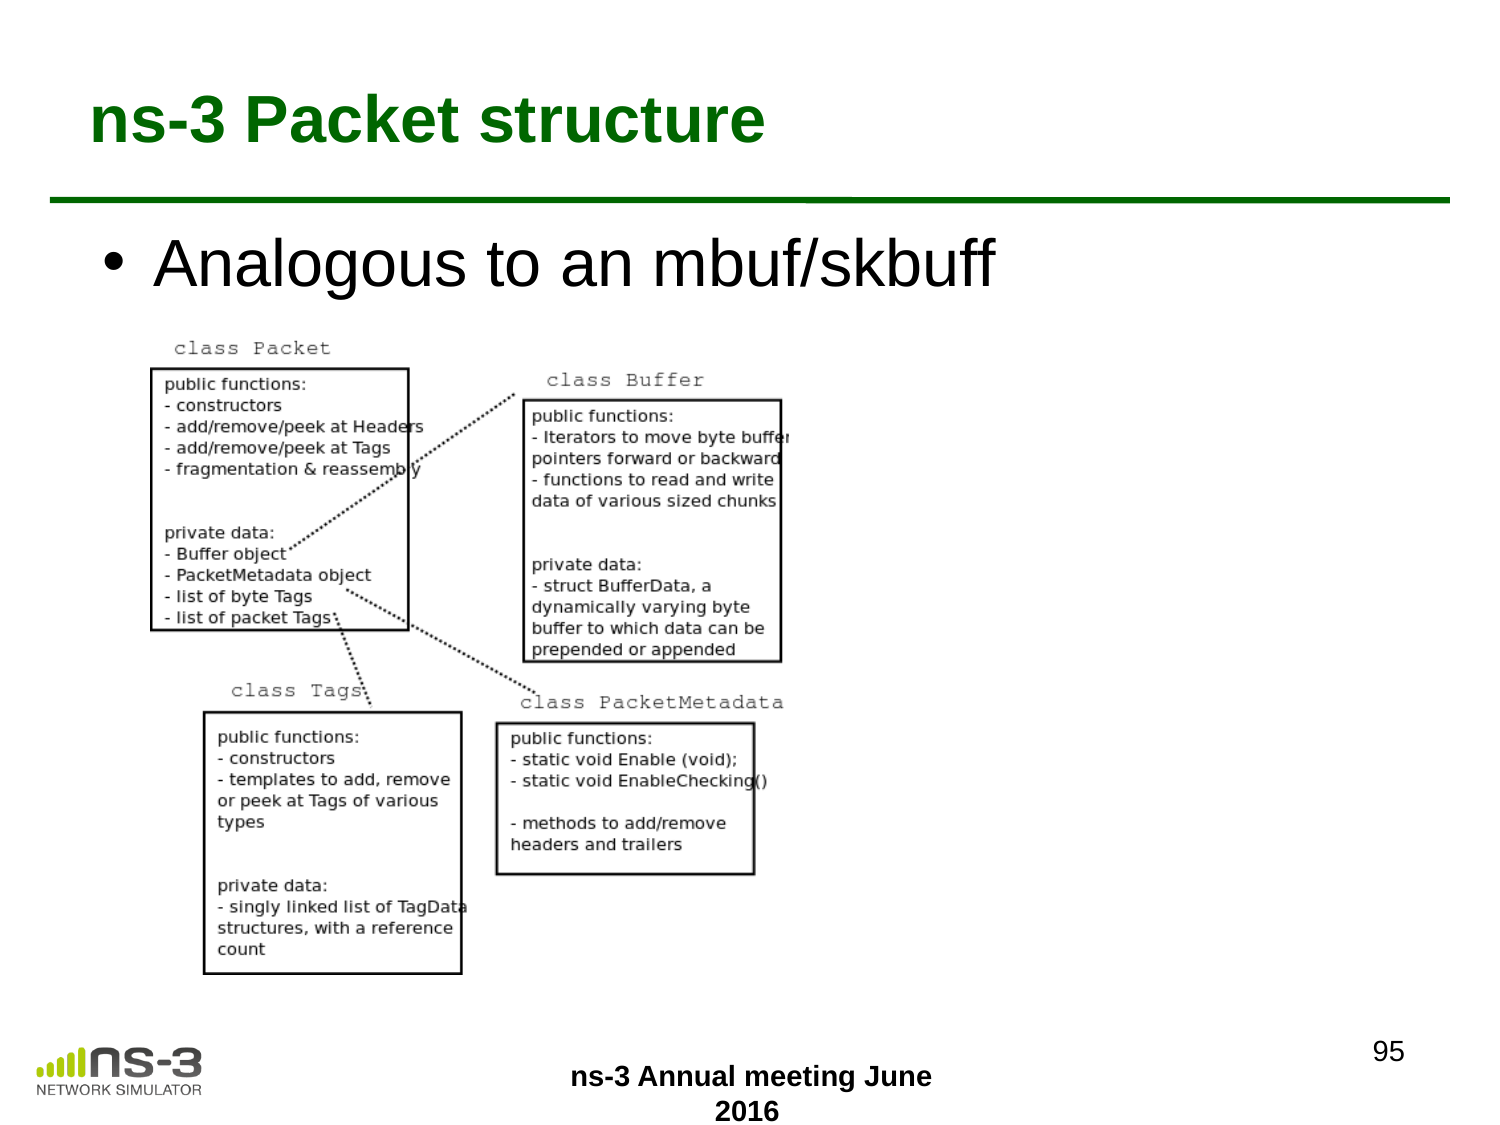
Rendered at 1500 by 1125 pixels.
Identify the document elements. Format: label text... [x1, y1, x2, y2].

picture [24, 1017, 213, 1125]
slide_number 95 [1074, 1024, 1421, 1101]
list Analogous to an mbuf/skbuff [87, 212, 1434, 1013]
footer ns-3 Annual meeting June 2016 [512, 1049, 983, 1125]
title ns-3 Packet structure [74, 44, 1421, 187]
picture [149, 337, 790, 976]
